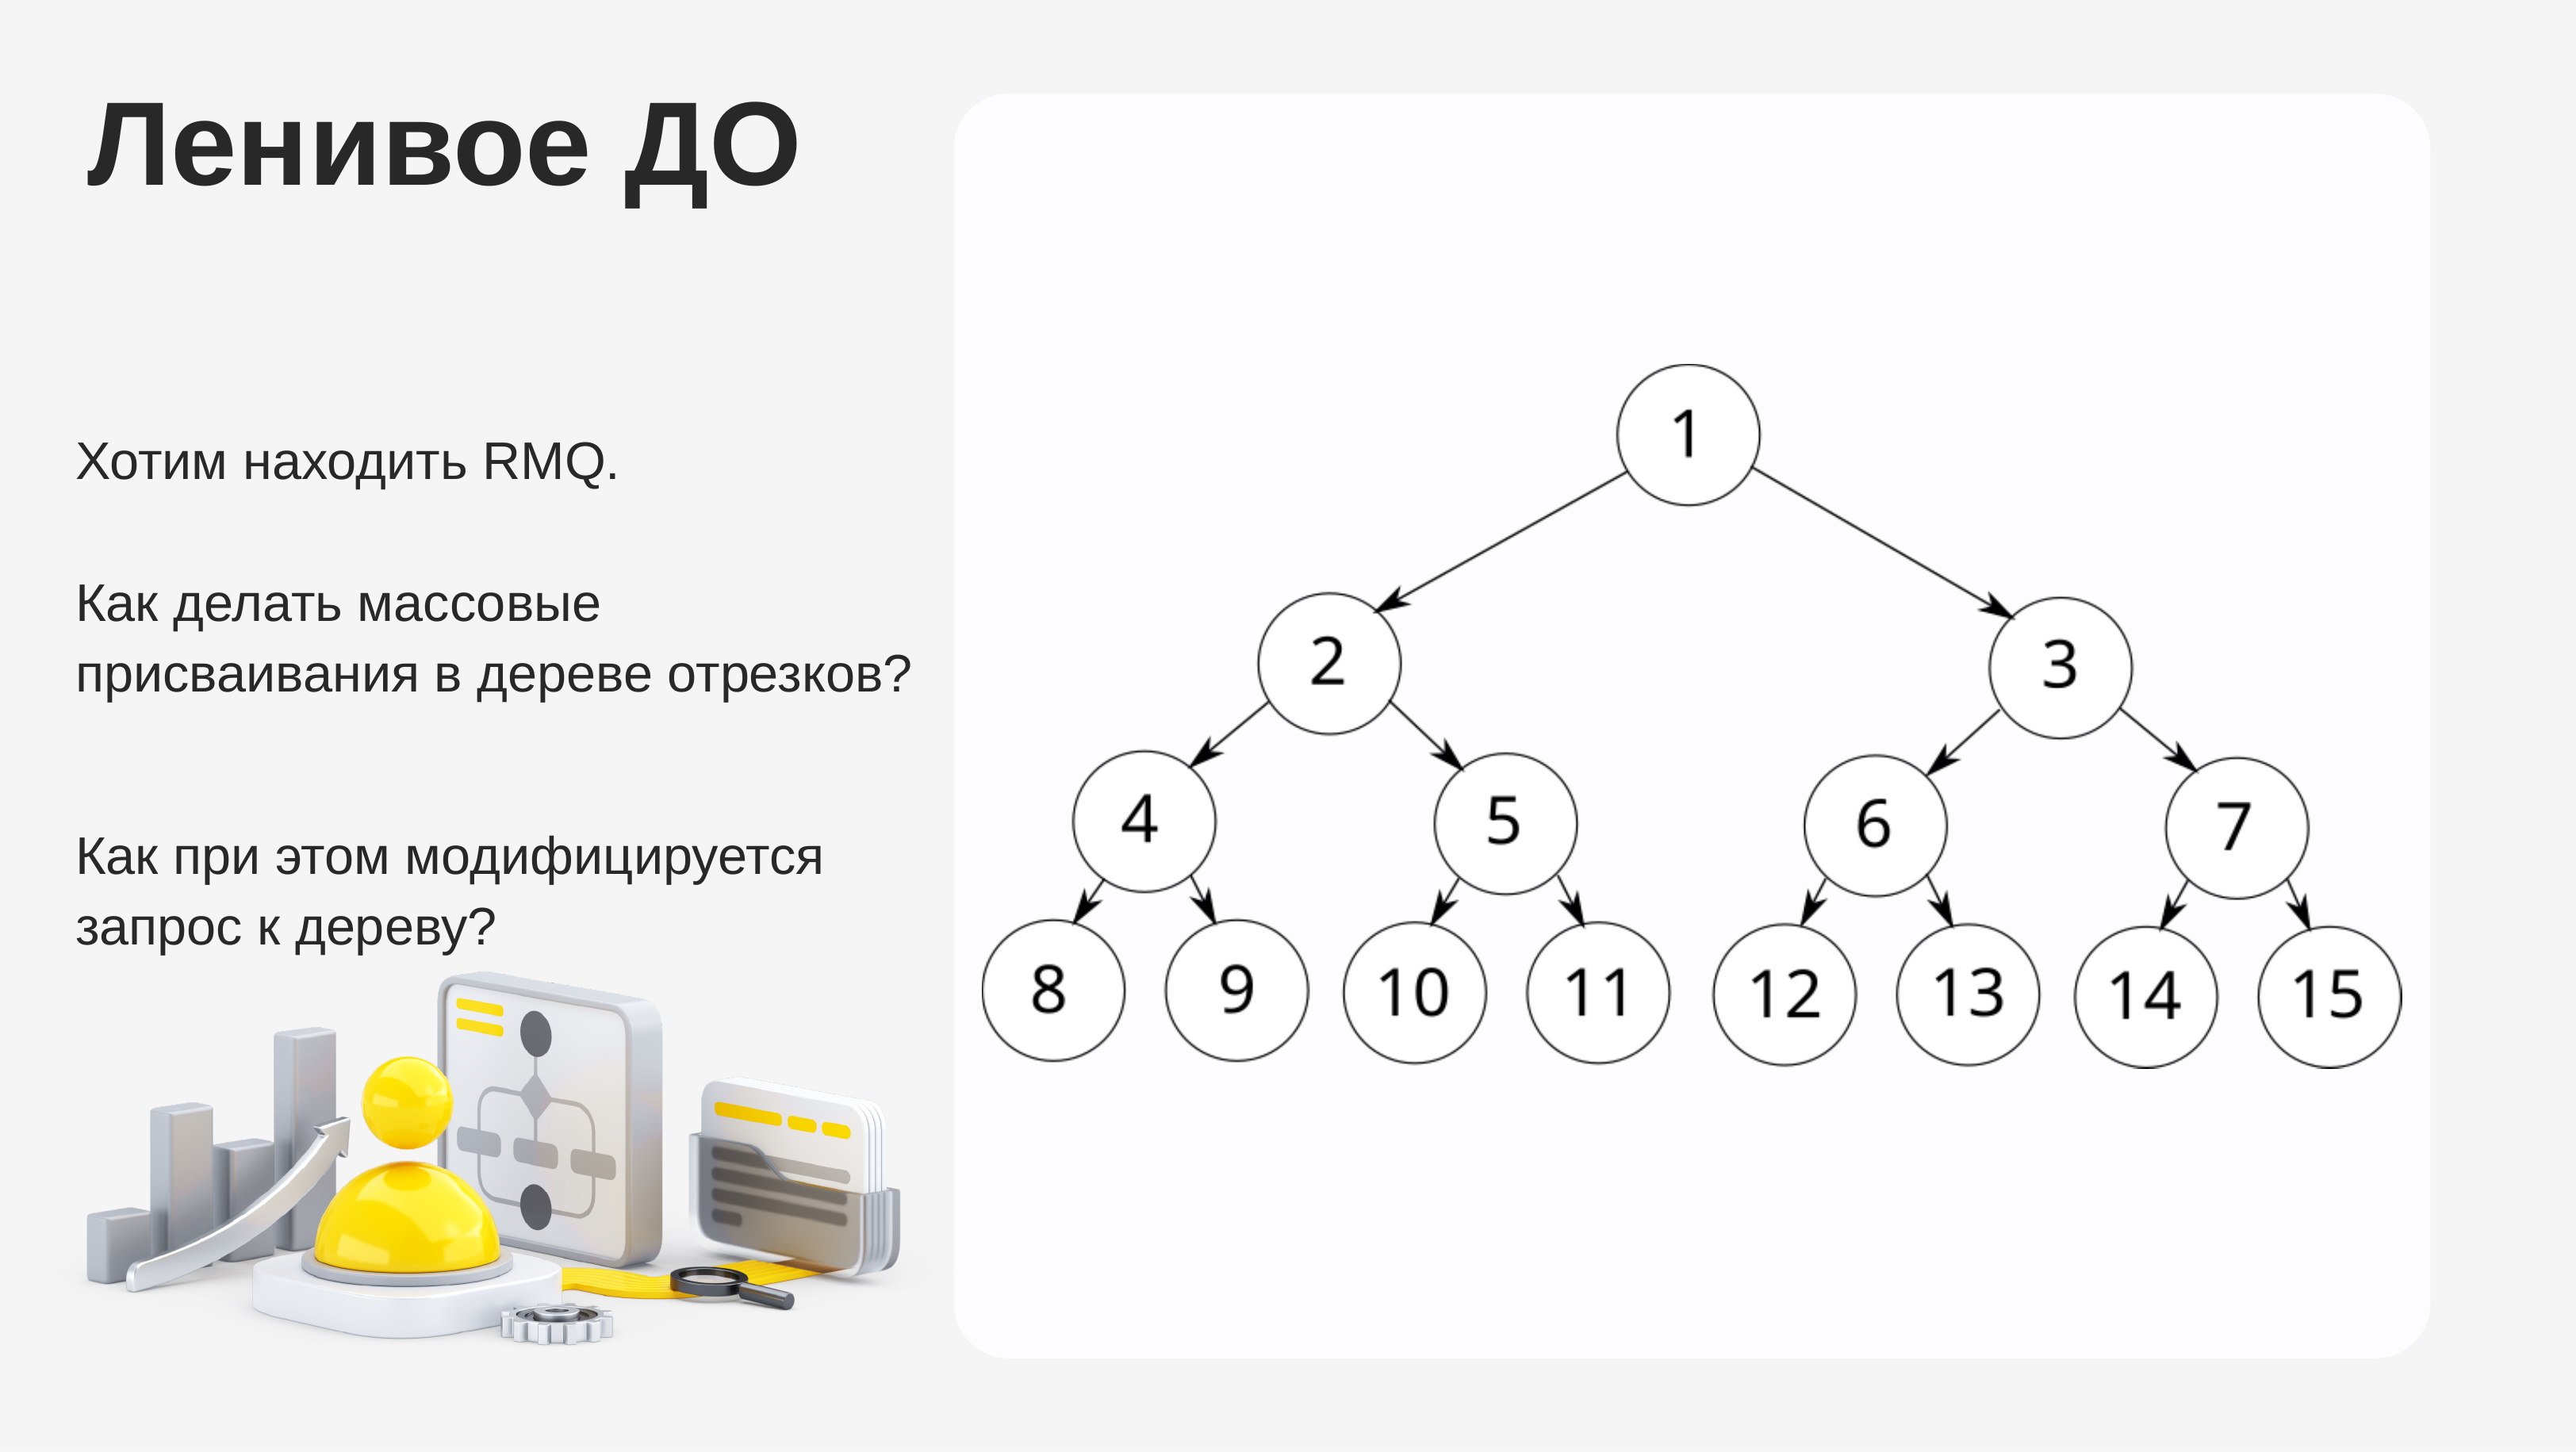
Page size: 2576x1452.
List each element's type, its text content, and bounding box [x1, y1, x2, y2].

picture [0, 364, 2403, 1452]
text_box Хотим находить RMQ. Как делать массовые присваивания в дереве отрезков? Как при этом модифицируется запрос к дереву? [75, 412, 936, 807]
text_box Ленивое ДО [86, 66, 864, 209]
text_box [953, 93, 2431, 1358]
